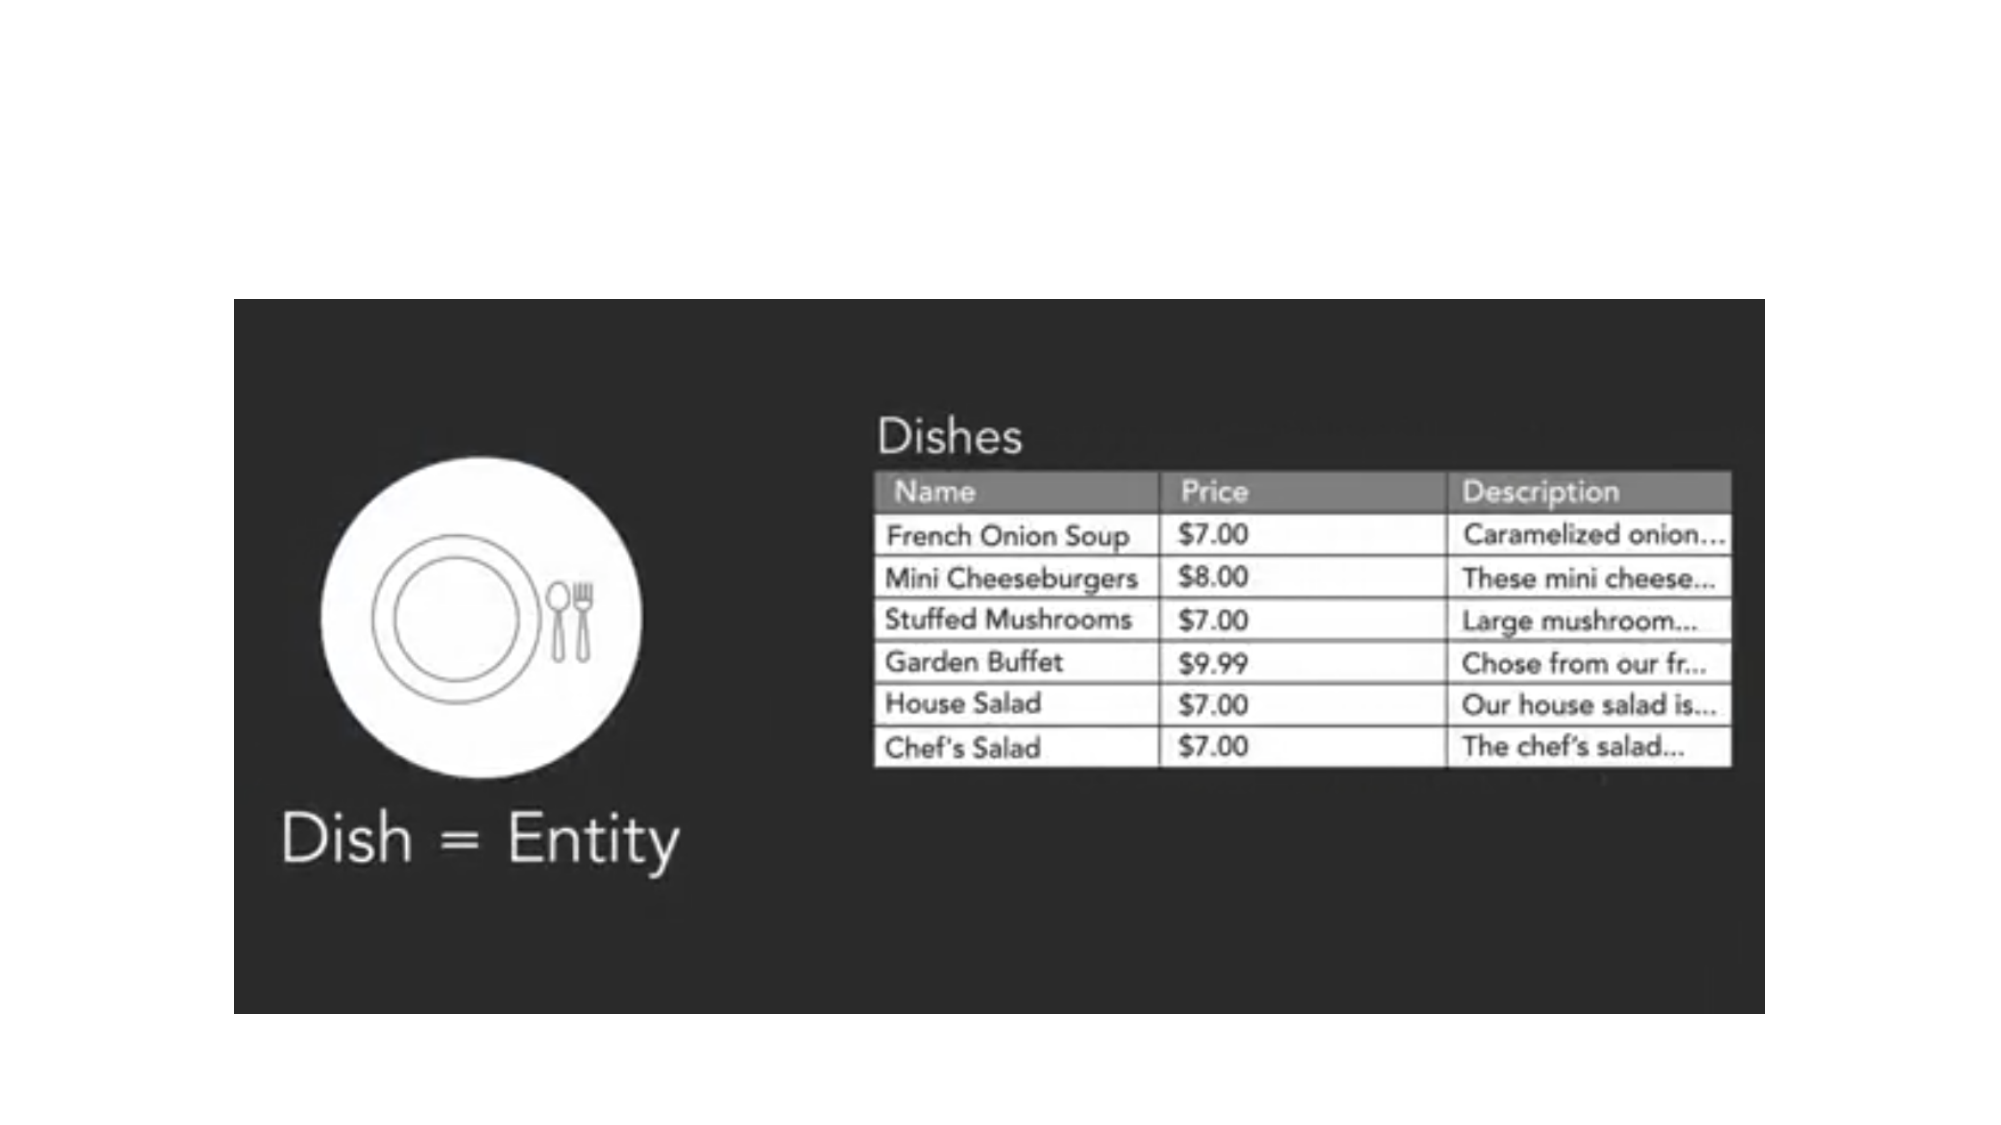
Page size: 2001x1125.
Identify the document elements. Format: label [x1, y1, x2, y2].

list [234, 299, 1766, 1014]
